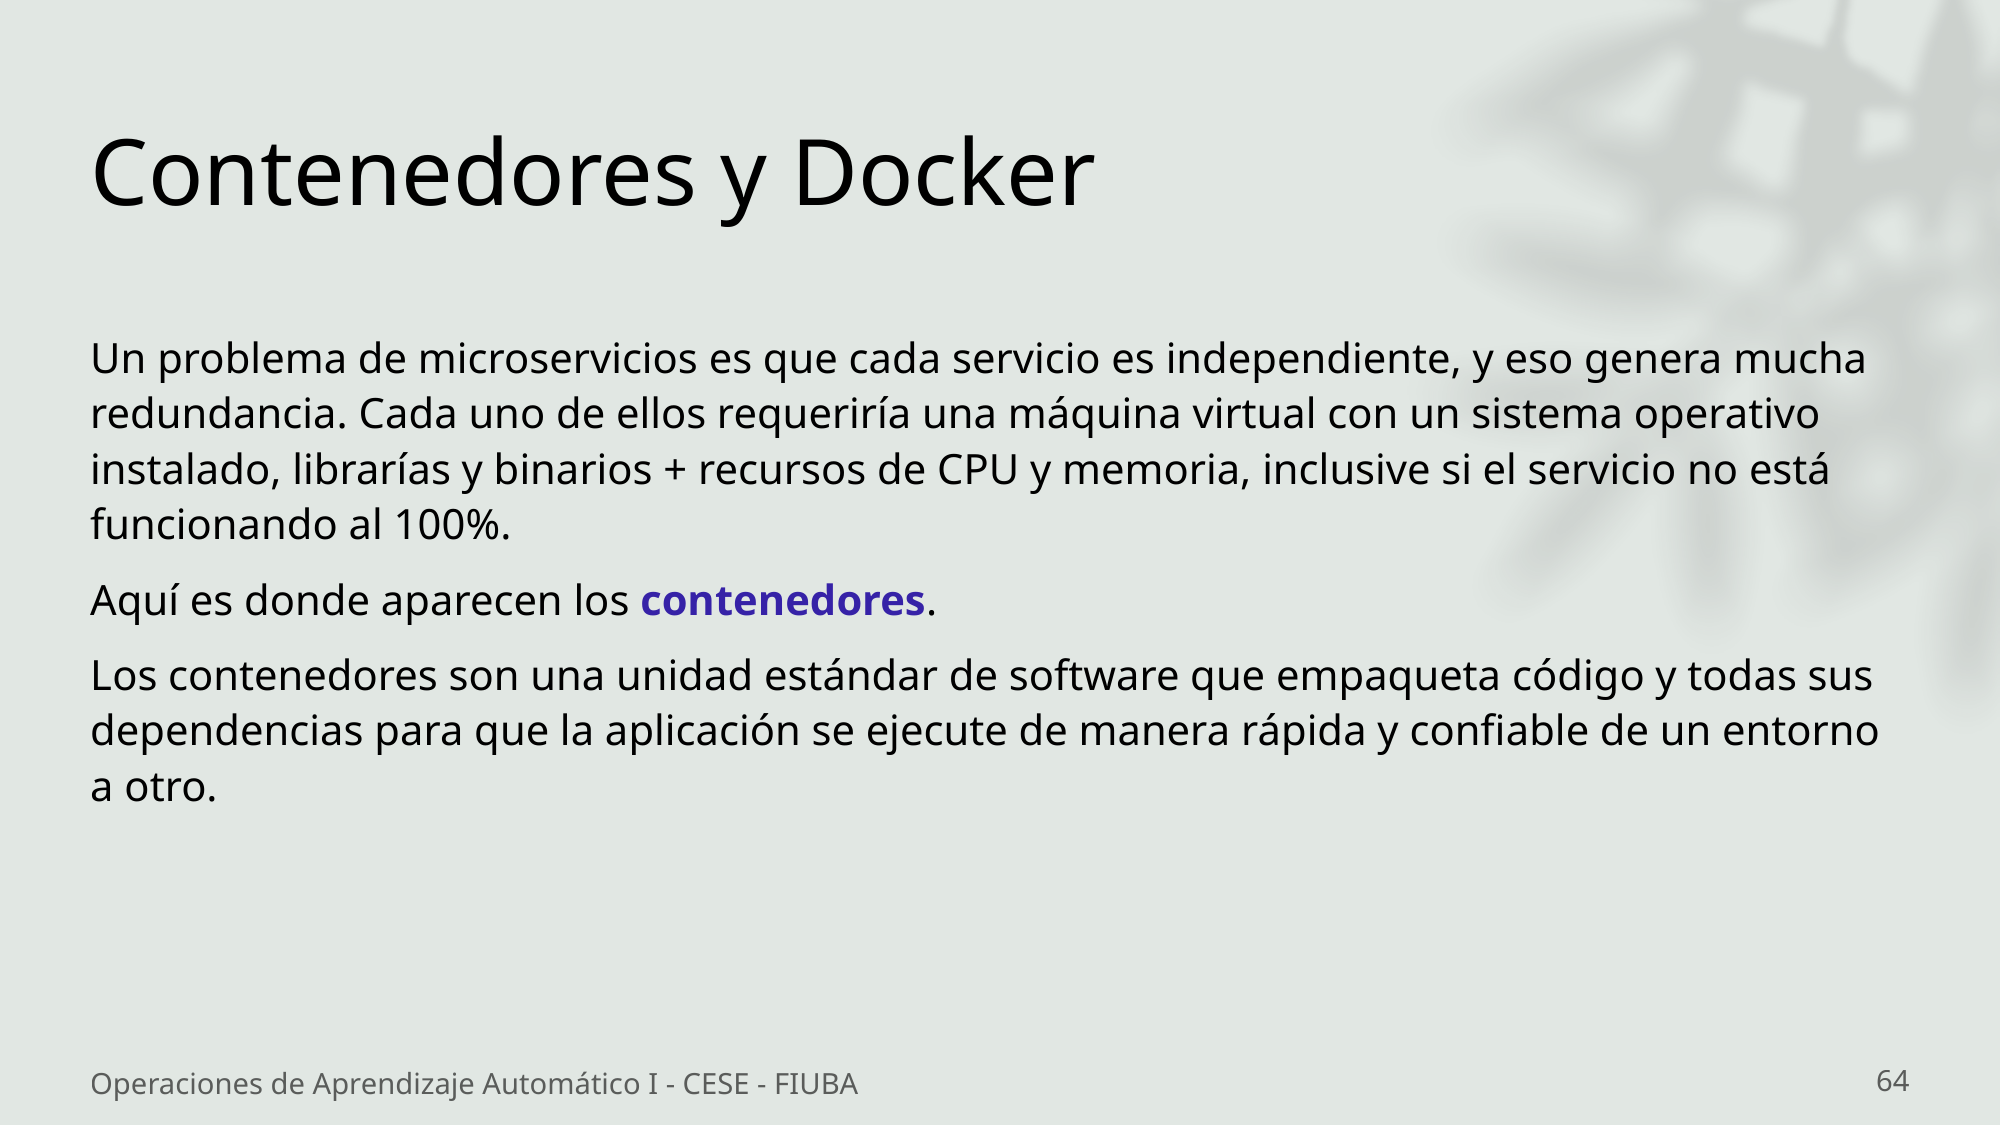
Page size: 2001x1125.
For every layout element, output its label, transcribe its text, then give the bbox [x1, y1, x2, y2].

list Un problema de microservicios es que cada servicio es independiente, y eso genera mucha redundancia. Cada uno de ellos requeriría una máquina virtual con un sistema operativo instalado, librarías y binarios + recursos de CPU y memoria, inclusive si el servicio no está funcionando al 100%. Aquí es donde aparecen los contenedores. Los contenedores son una unidad estándar de software que empaqueta código y todas sus dependencias para que la aplicación se ejecute de manera rápida y confiable de un entorno a otro. [75, 319, 1925, 1009]
title Contenedores y Docker [75, 60, 1863, 278]
slide_number 64 [1474, 1052, 1925, 1113]
footer Operaciones de Aprendizaje Automático I - CESE - FIUBA [75, 1052, 1052, 1113]
